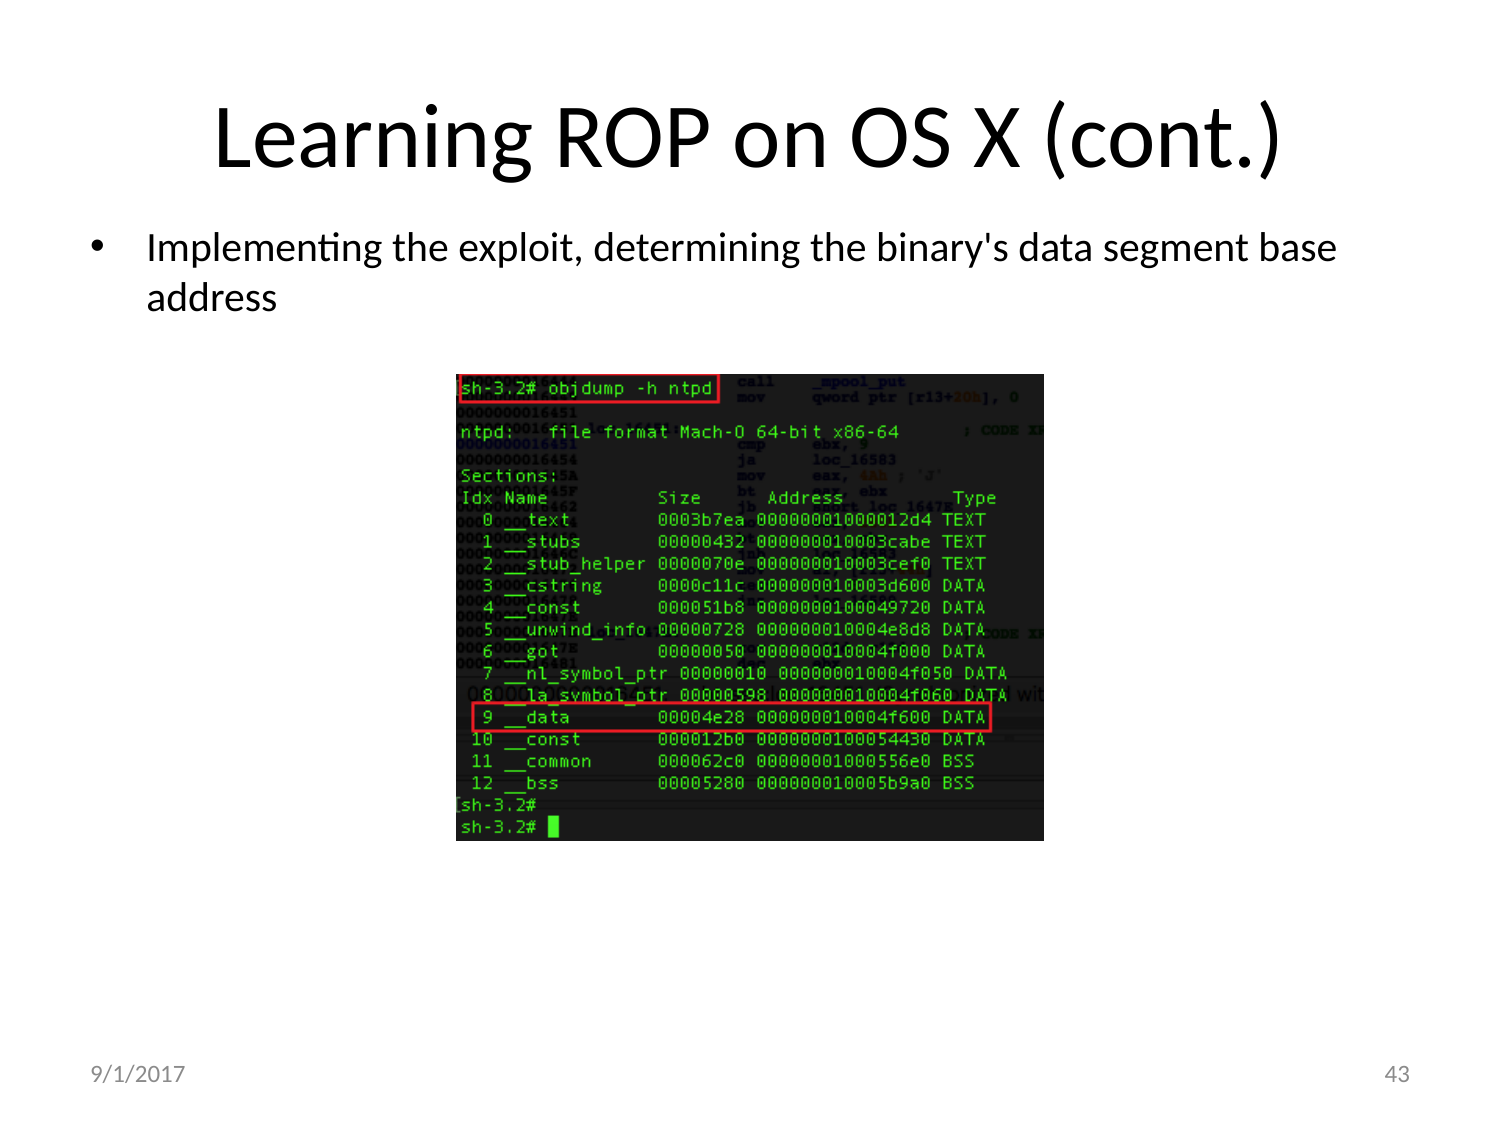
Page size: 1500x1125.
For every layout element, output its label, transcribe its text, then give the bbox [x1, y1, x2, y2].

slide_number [75, 1042, 425, 1103]
slide_number 43 [1074, 1042, 1425, 1103]
title Learning ROP on OS X (cont.) [75, 37, 1425, 212]
picture [455, 374, 1044, 841]
list Implementing the exploit, determining the binary's data segment base address [75, 212, 1425, 955]
